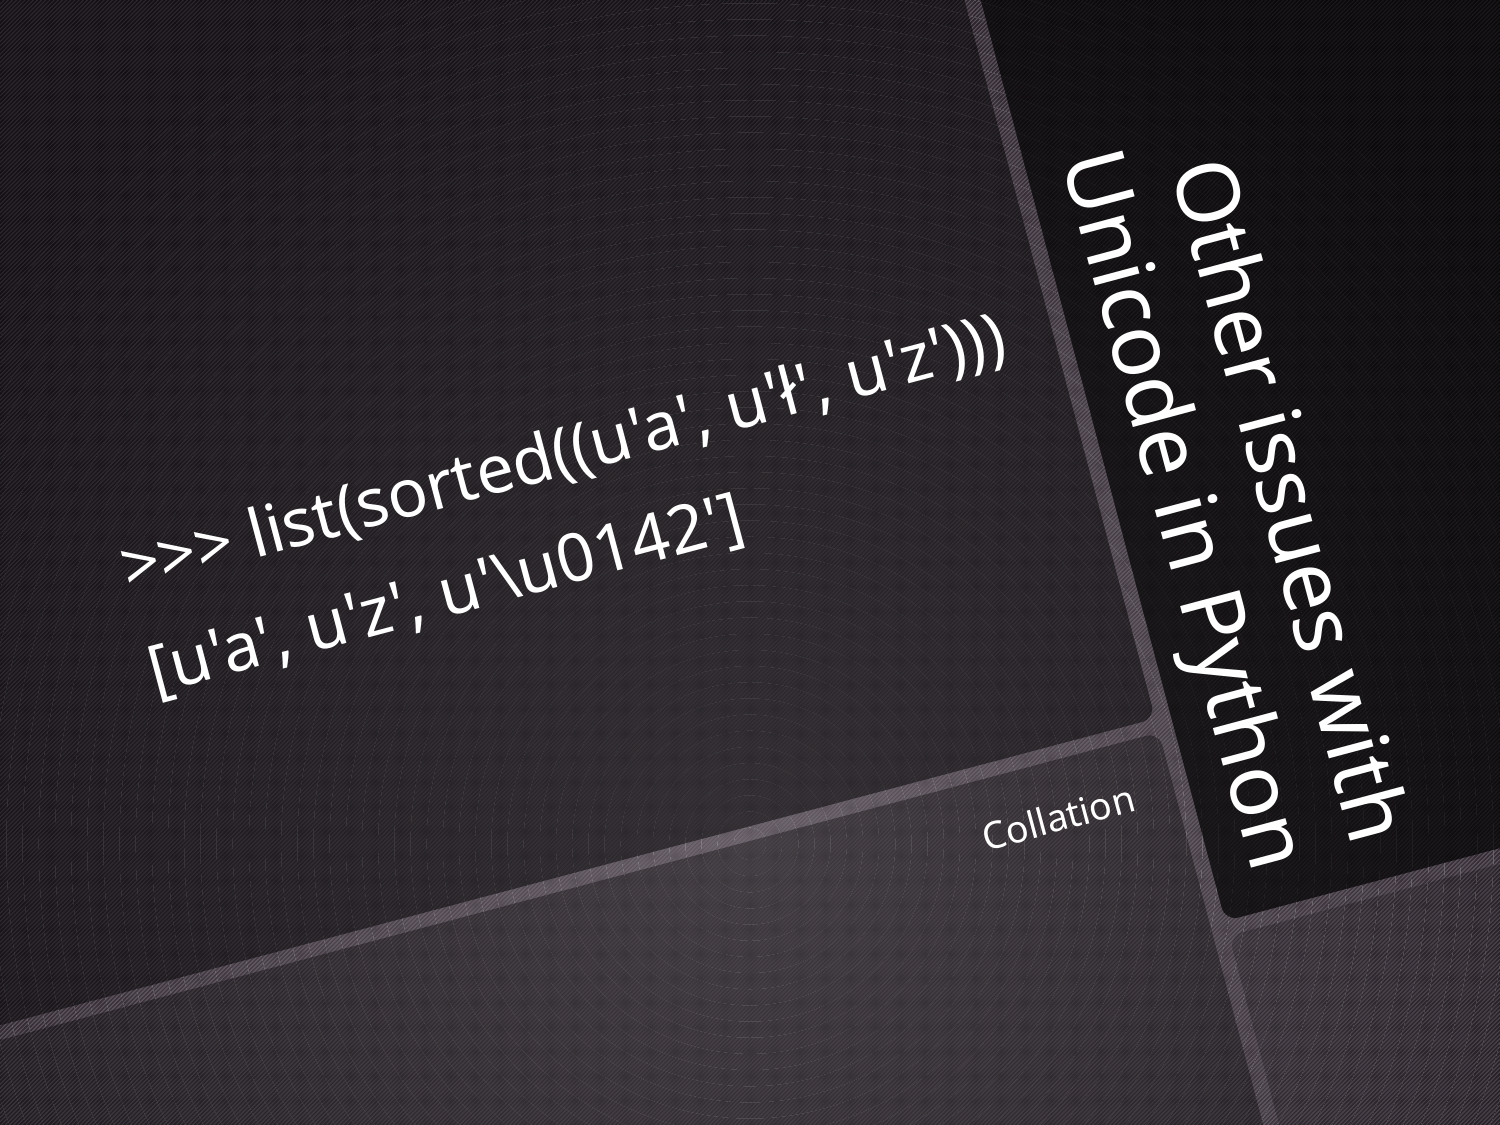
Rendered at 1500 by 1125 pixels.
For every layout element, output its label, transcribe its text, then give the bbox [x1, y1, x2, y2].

list >>> list(sorted((u'a', u'ł', u'z'))) [u'a', u'z', u'\u0142'] [33, 41, 1092, 719]
list Collation [517, 763, 1183, 1087]
title Other issues with Unicode in Python [1028, 71, 1461, 896]
